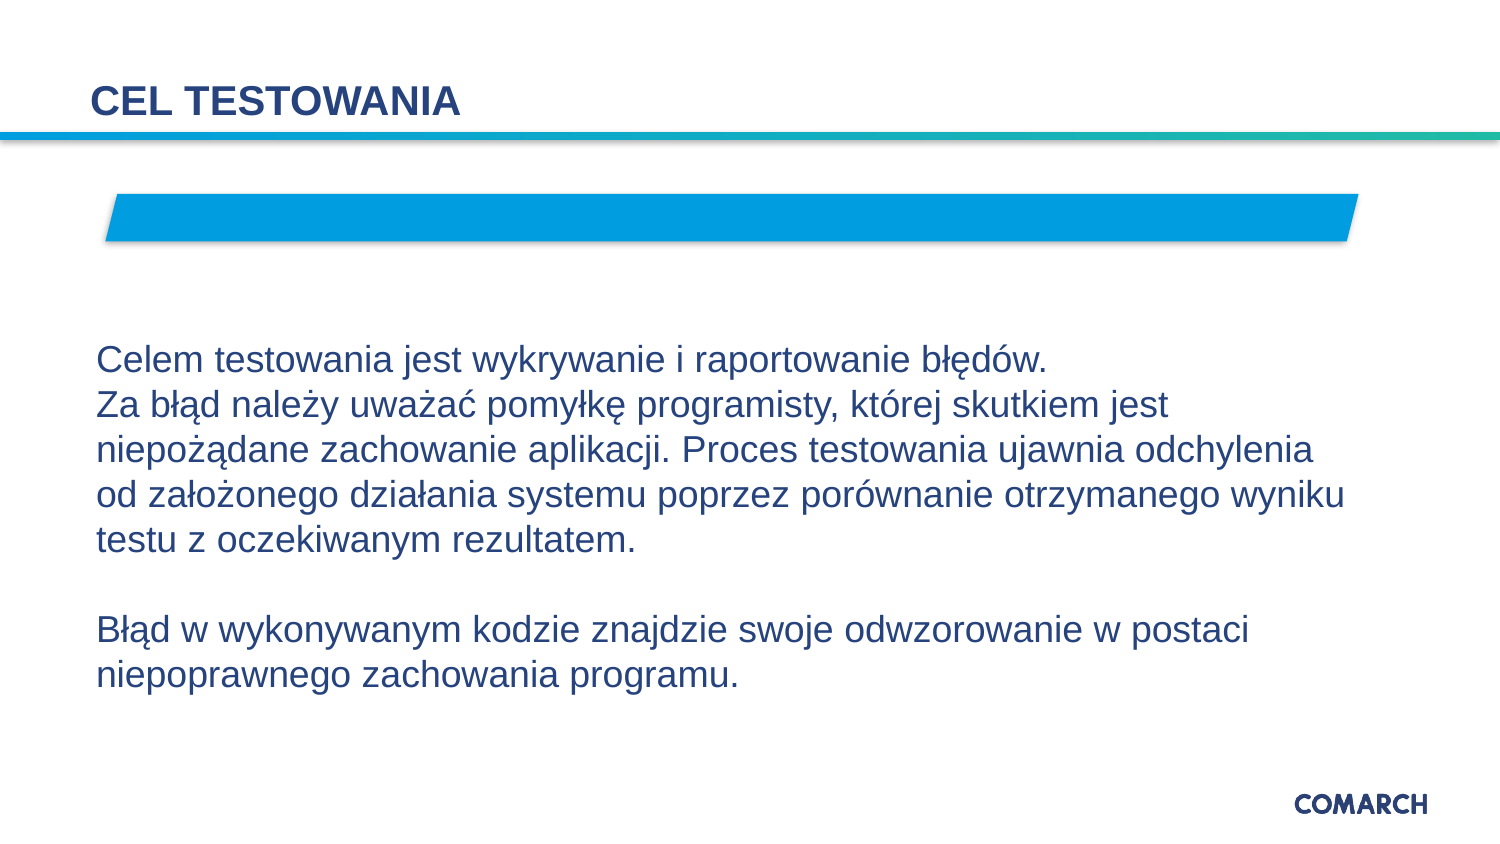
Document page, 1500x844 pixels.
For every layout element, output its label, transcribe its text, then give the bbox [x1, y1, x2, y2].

picture [1294, 793, 1427, 814]
text_box Celem testowania jest wykrywanie i raportowanie błędów. Za błąd należy uważać pomyłkę programisty, której skutkiem jest niepożądane zachowanie aplikacji. Proces testowania ujawnia odchylenia od założonego działania systemu poprzez porównanie otrzymanego wyniku testu z oczekiwanym rezultatem. Błąd w wykonywanym kodzie znajdzie swoje odwzorowanie w postaci niepoprawnego zachowania programu. [81, 327, 1406, 703]
text_box [104, 193, 1360, 243]
title CEL TESTOWANIA [75, 19, 1425, 132]
